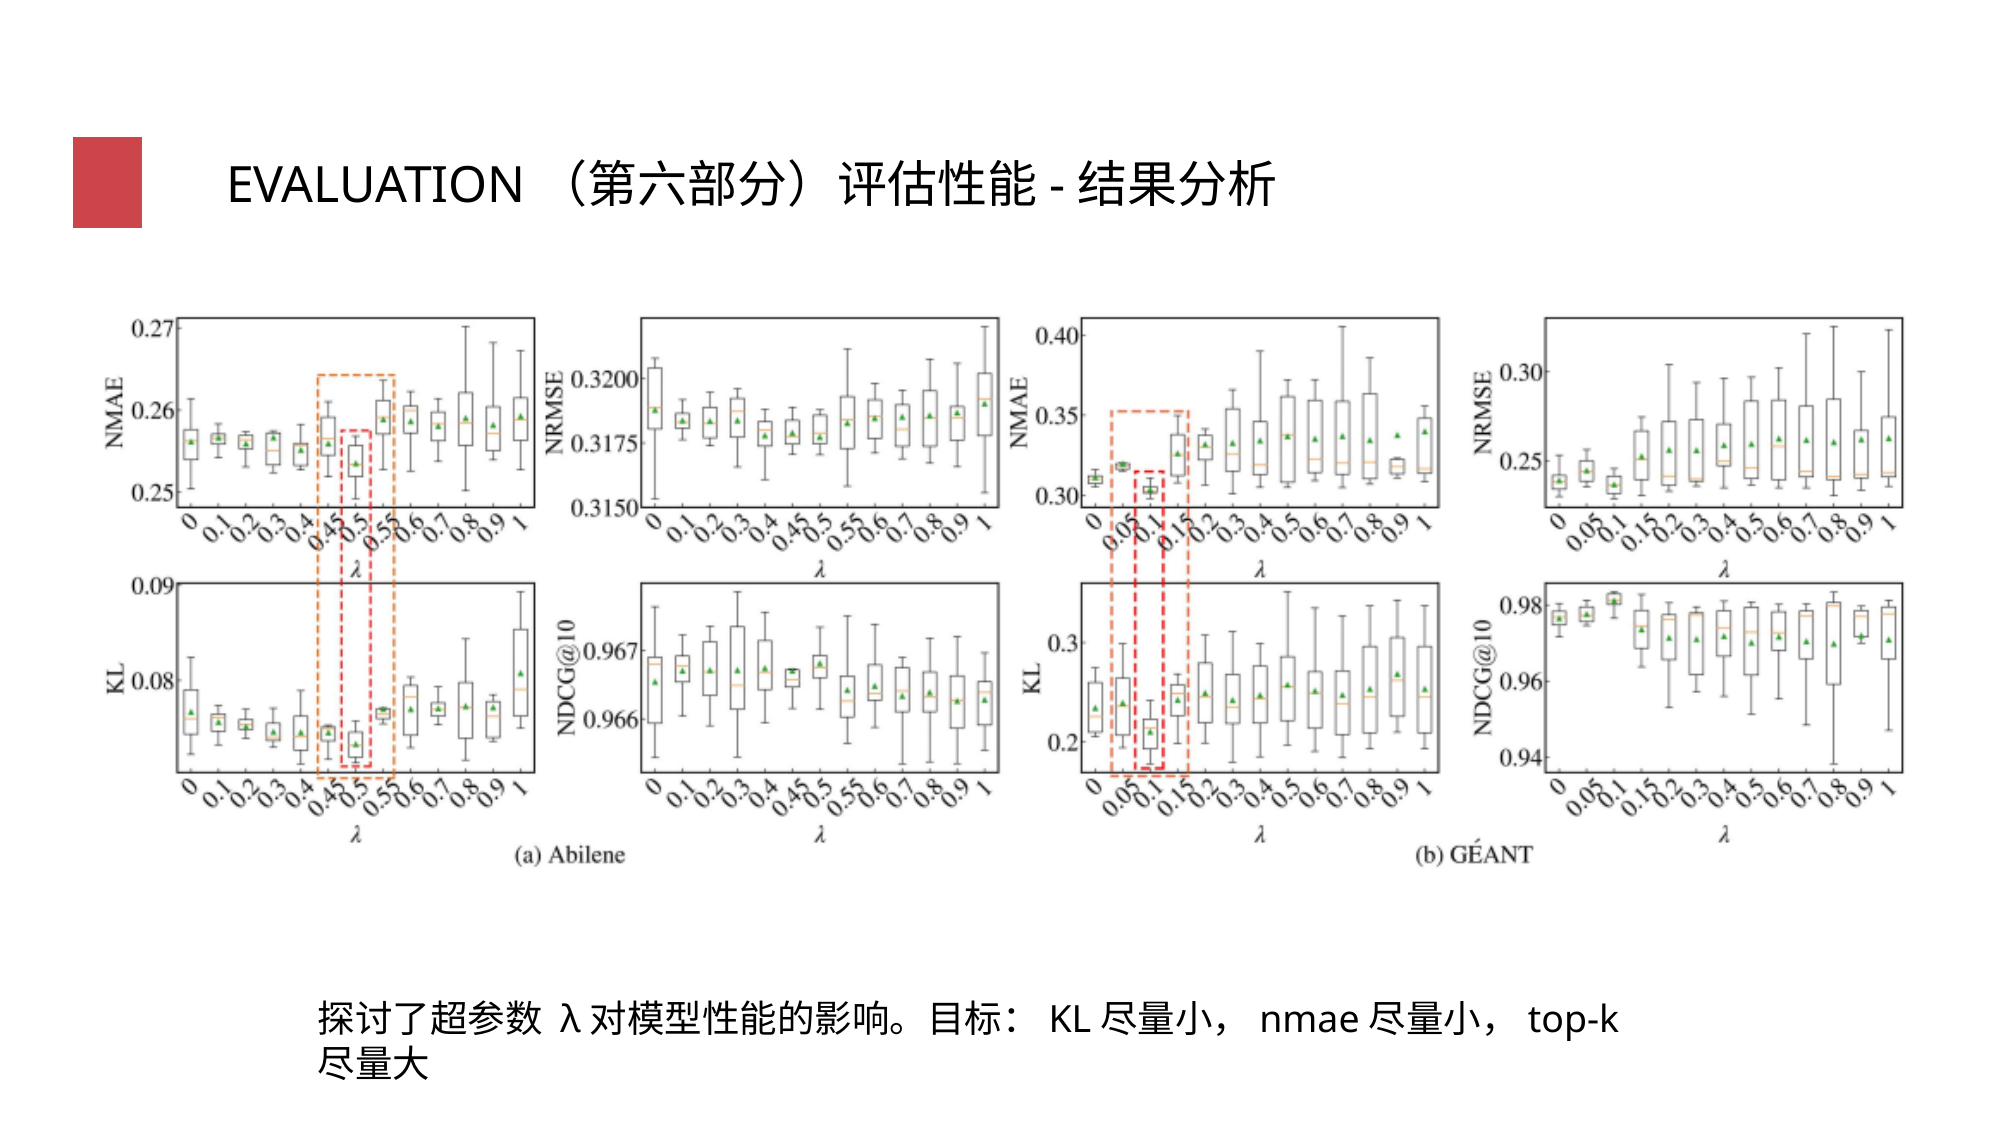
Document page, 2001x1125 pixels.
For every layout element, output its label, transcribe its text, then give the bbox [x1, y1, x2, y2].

picture [73, 137, 143, 228]
picture [78, 290, 1938, 879]
text_box 探讨了超参数 λ对模型性能的影响。目标：KL尽量小，nmae尽量小，top-k尽量大 [303, 987, 1638, 1093]
text_box EVALUATION（第六部分）评估性能-结果分析 [198, 144, 1293, 220]
